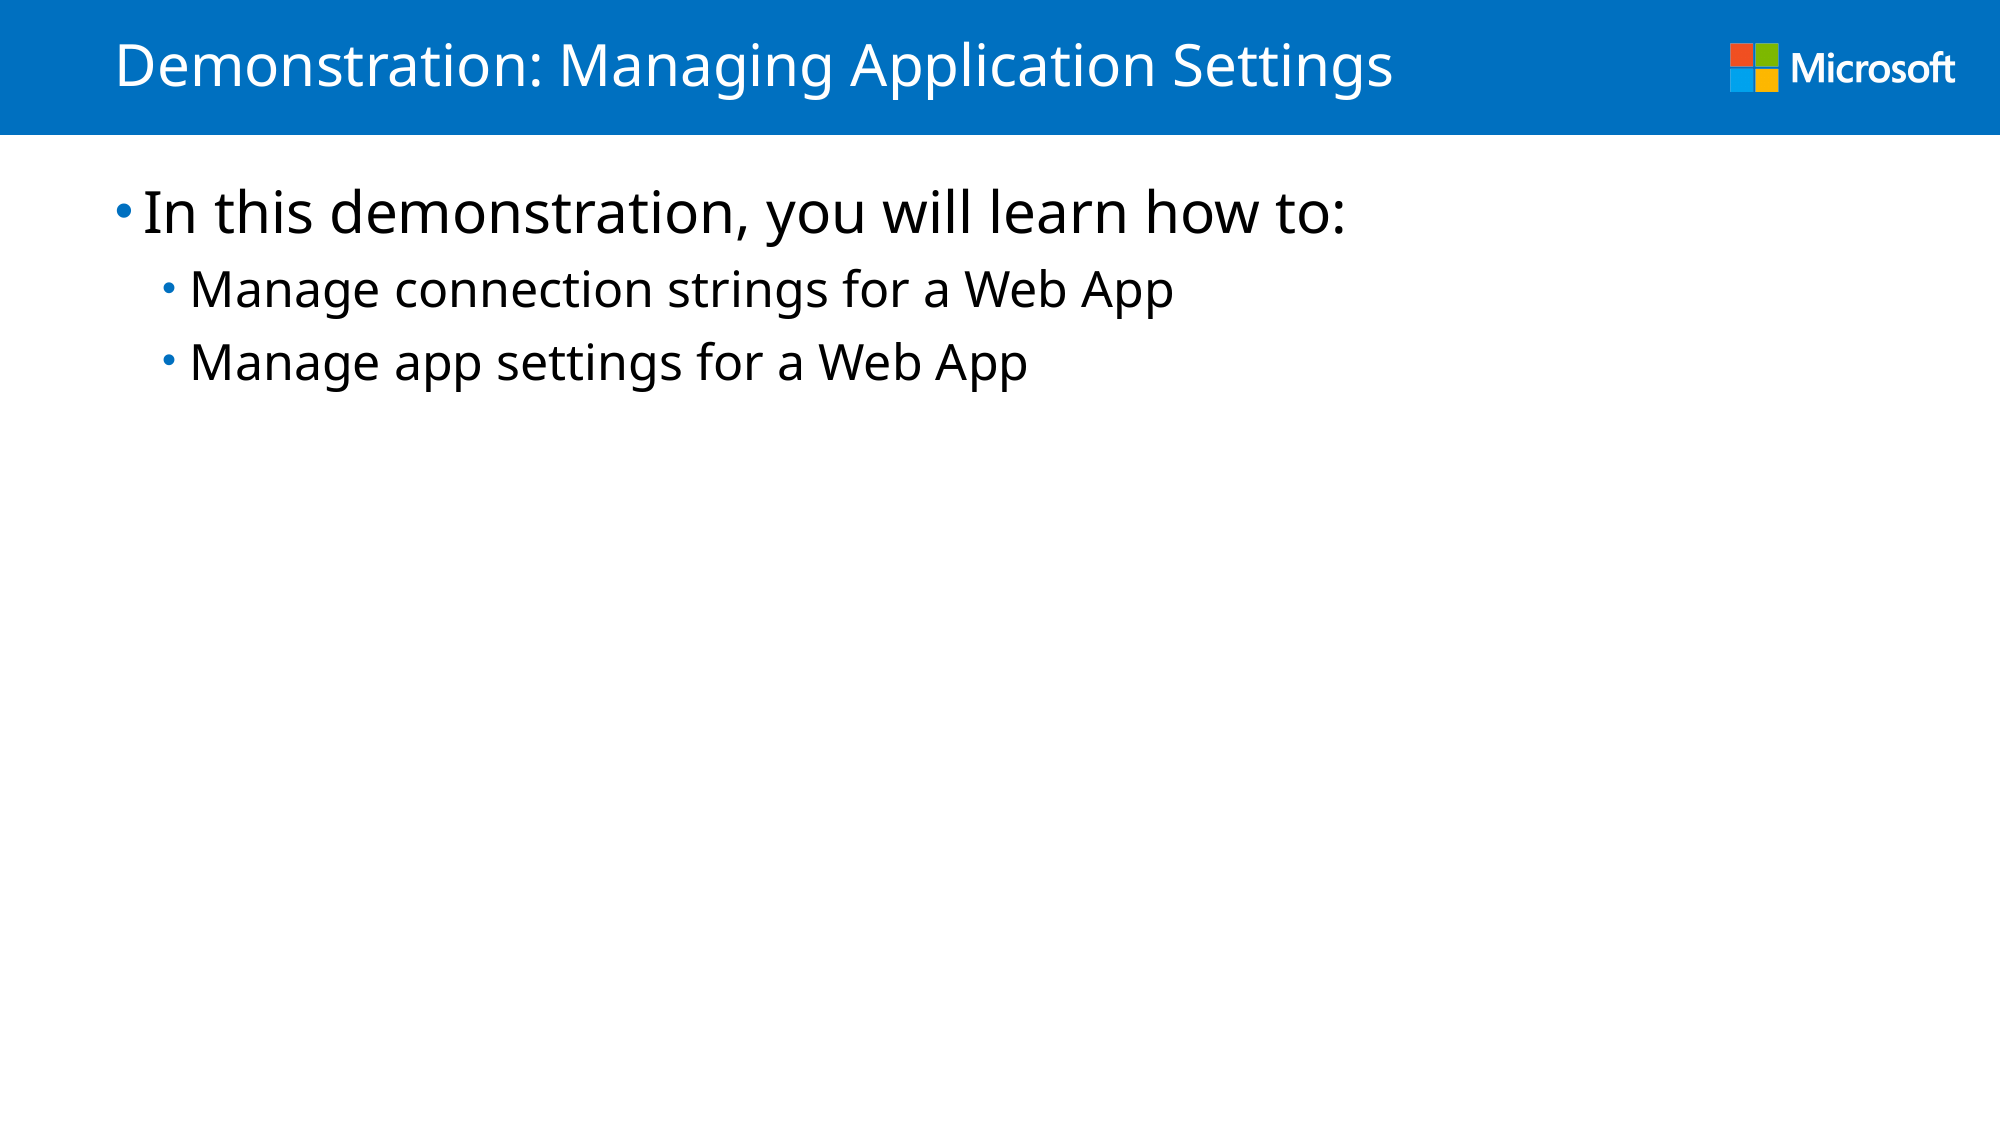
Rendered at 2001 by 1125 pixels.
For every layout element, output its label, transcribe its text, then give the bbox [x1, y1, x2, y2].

text_box In this demonstration, you will learn how to: Manage connection strings for a Web App Manage app settings for a Web App [99, 167, 1432, 1012]
picture [1900, 14, 1986, 121]
title Demonstration: Managing Application Settings [99, 0, 1900, 135]
